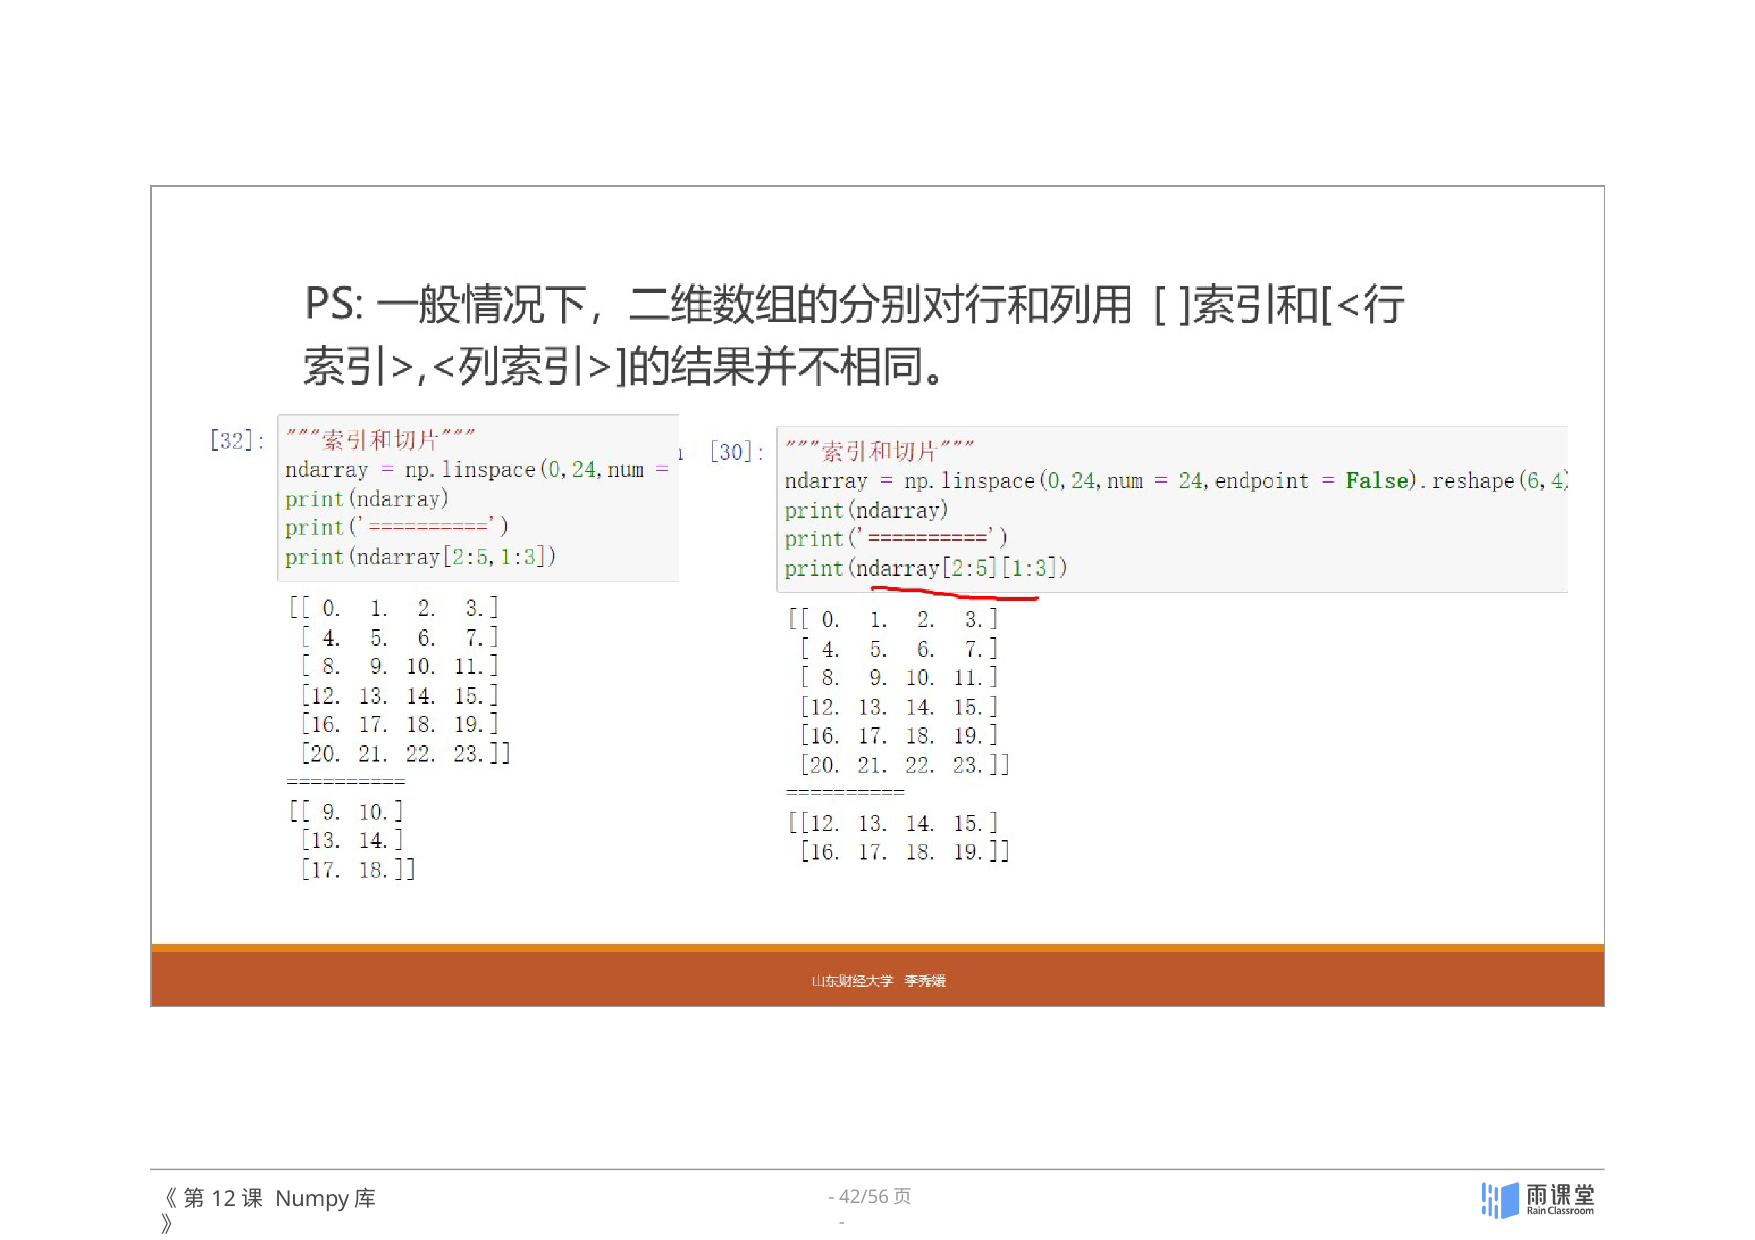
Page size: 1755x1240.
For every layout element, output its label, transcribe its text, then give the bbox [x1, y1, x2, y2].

picture [1482, 1182, 1594, 1219]
slide_number - 42/56页 - [826, 1181, 929, 1240]
picture [149, 185, 1605, 1007]
footer 《 第12课 Numpy库 》 [153, 1181, 390, 1240]
